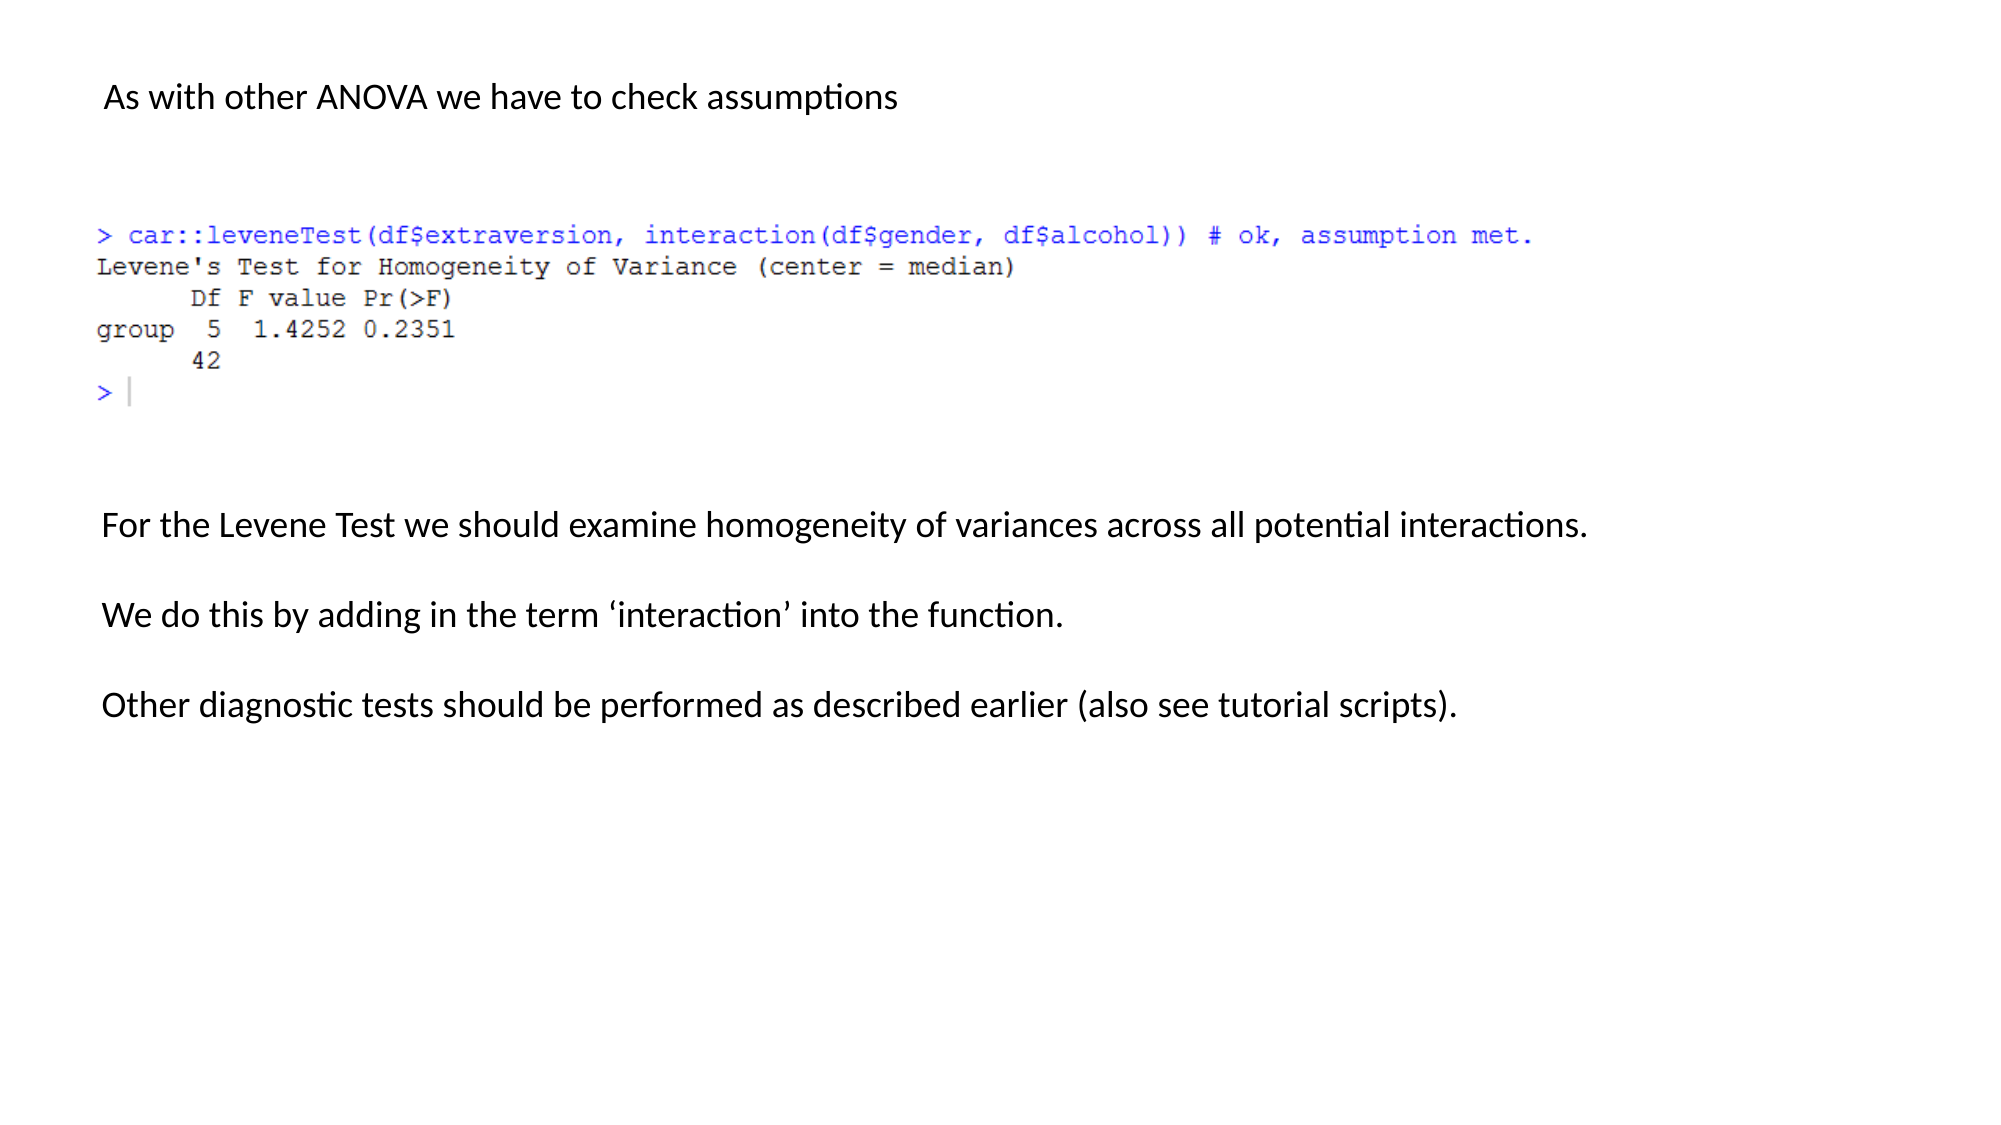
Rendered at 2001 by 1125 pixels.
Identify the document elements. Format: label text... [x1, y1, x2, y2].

text_box As with other ANOVA we have to check assumptions [88, 64, 923, 125]
picture [89, 212, 1534, 416]
text_box For the Levene Test we should examine homogeneity of variances across all potential interactions. We do this by adding in the term ‘interaction’ into the function. Other diagnostic tests should be performed as described earlier (also see tutorial scripts). [86, 492, 1606, 733]
